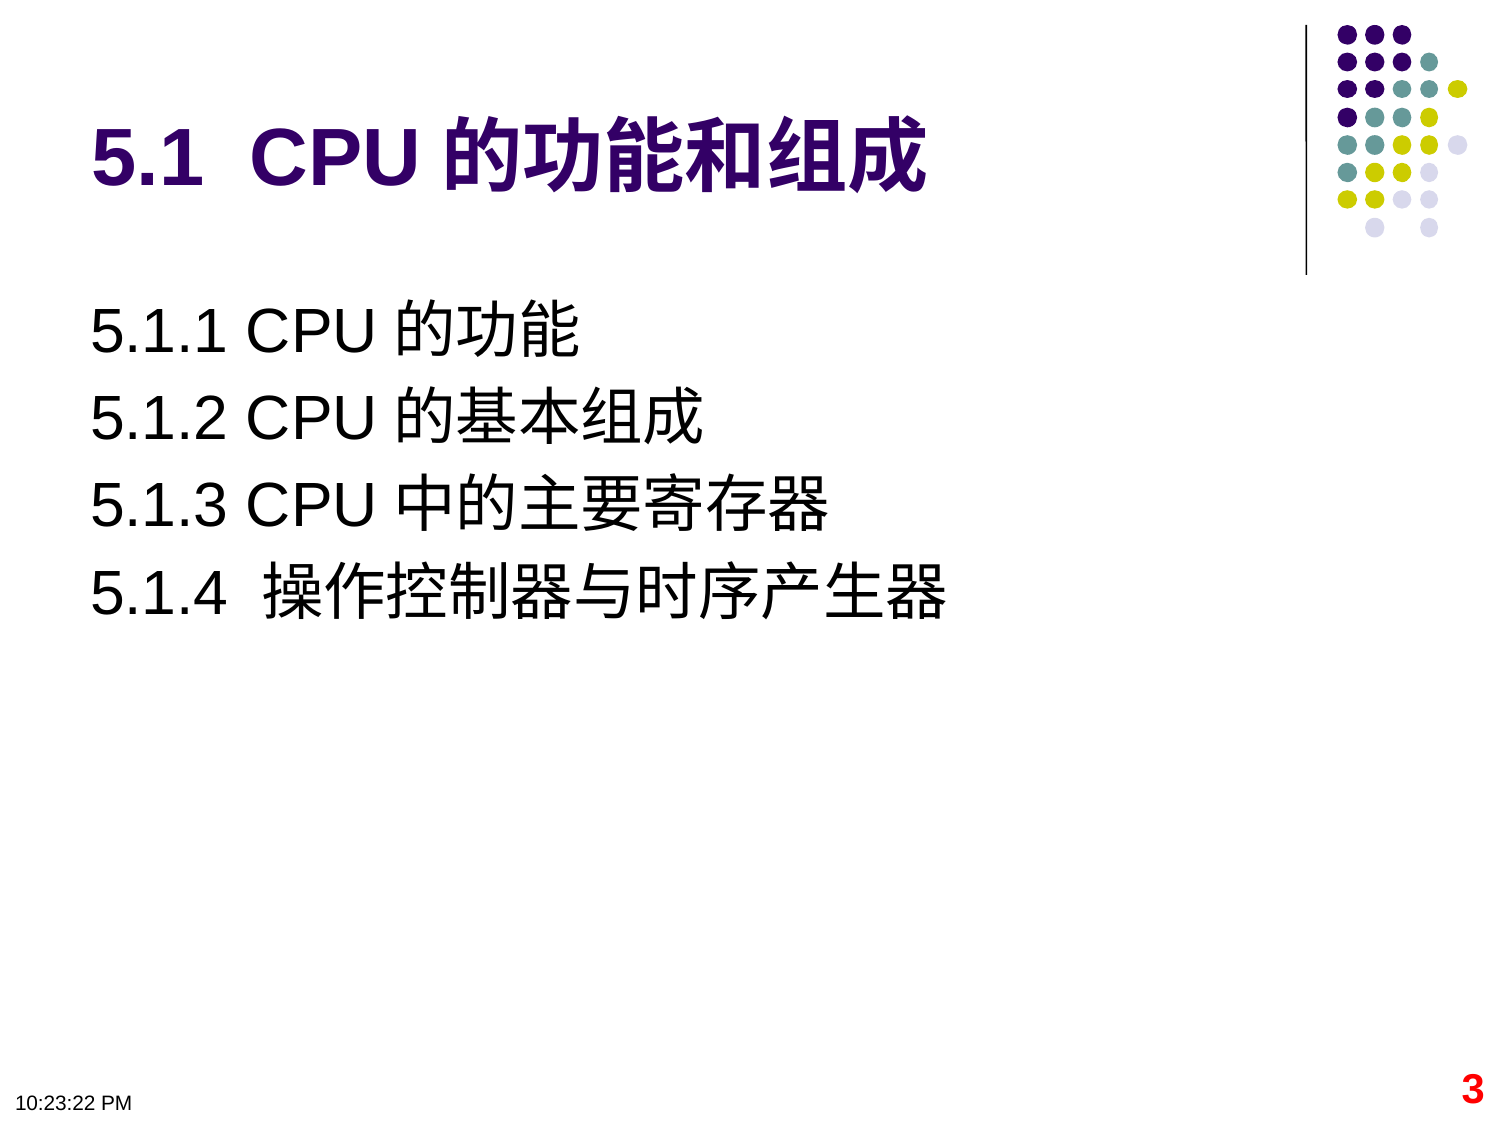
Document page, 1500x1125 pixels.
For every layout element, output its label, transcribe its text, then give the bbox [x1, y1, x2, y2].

title 5.1 CPU的功能和组成 [76, 78, 988, 209]
slide_number 3 [1352, 1053, 1500, 1125]
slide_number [0, 1081, 351, 1125]
list 5.1.1 CPU的功能 5.1.2 CPU的基本组成 5.1.3 CPU中的主要寄存器 5.1.4 操作控制器与时序产生器 [75, 282, 1010, 681]
